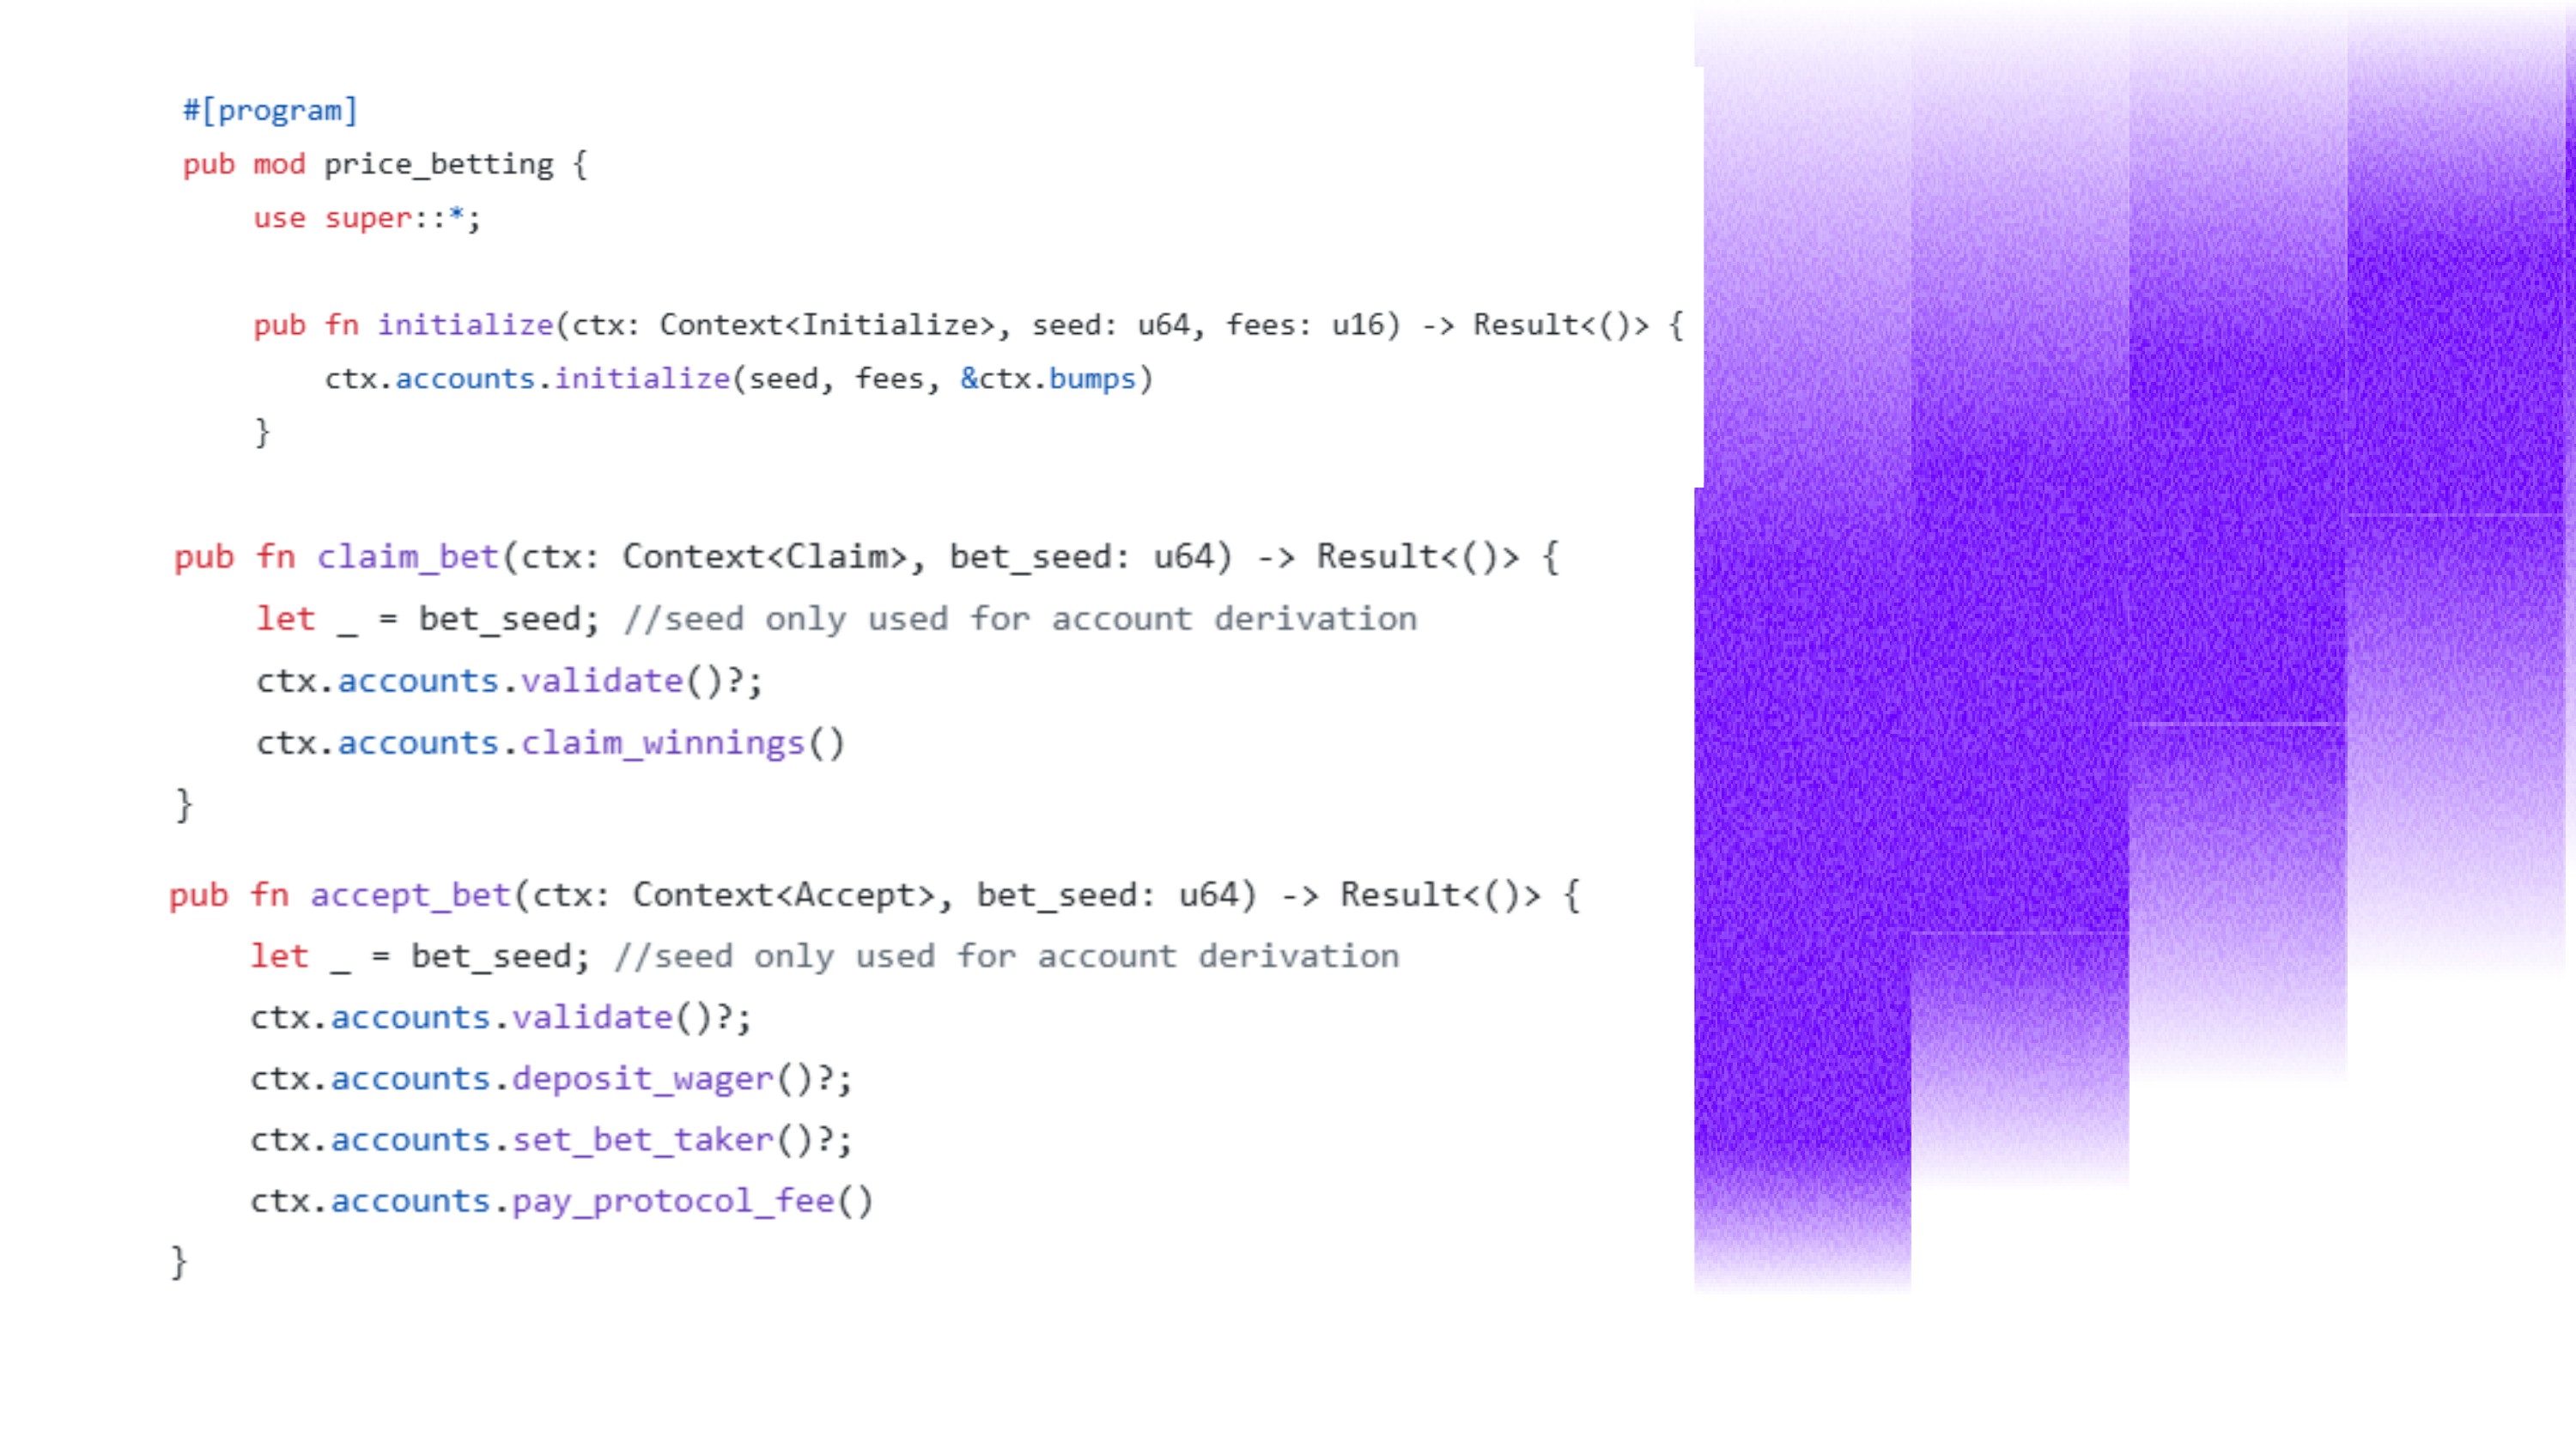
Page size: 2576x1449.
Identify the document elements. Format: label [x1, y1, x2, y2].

text_box [144, 488, 1643, 846]
text_box [1694, 0, 2576, 1449]
text_box [144, 846, 1648, 1319]
text_box [144, 67, 1704, 488]
